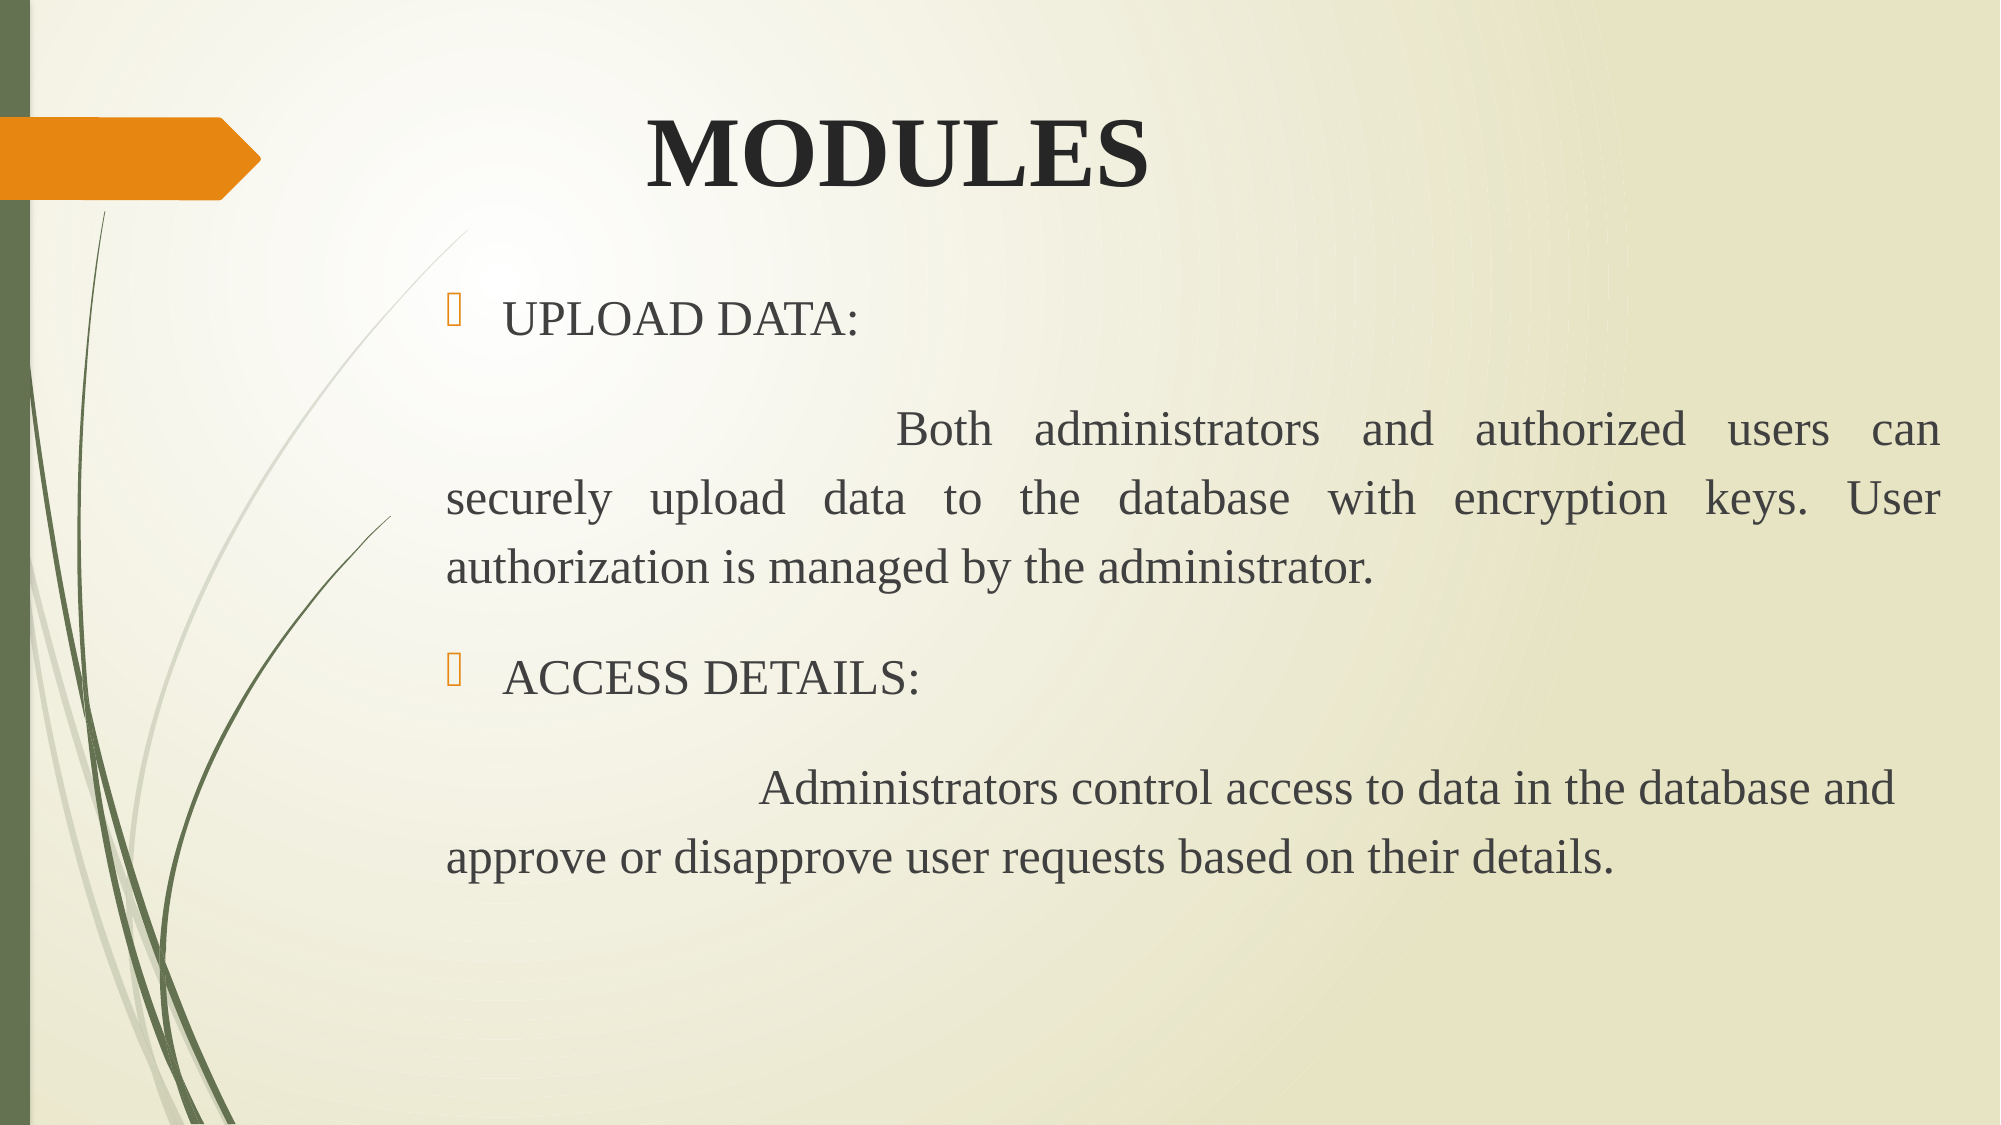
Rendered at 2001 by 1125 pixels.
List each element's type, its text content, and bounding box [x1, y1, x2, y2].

list UPLOAD DATA: Both administrators and authorized users can securely upload data to the database with encryption keys. User authorization is managed by the administrator. ACCESS DETAILS: Administrators control access to data in the database and approve or disapprove user requests based on their details. [430, 268, 1957, 1125]
title MODULES [631, 79, 2000, 290]
